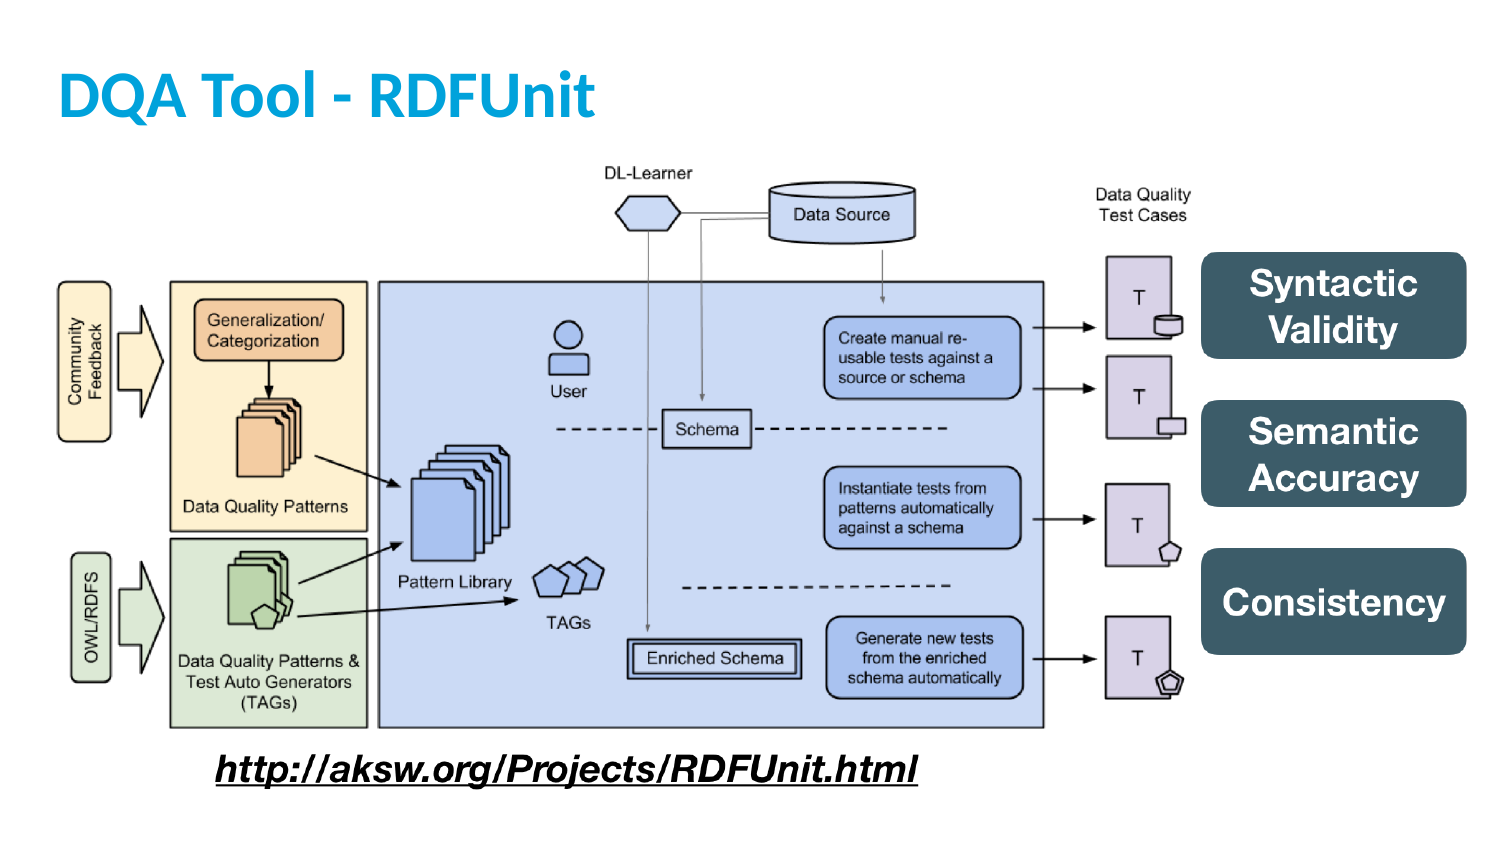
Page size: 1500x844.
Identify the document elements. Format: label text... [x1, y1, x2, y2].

title DQA Tool - RDFUnit [59, 50, 1425, 142]
picture [16, 143, 1468, 793]
